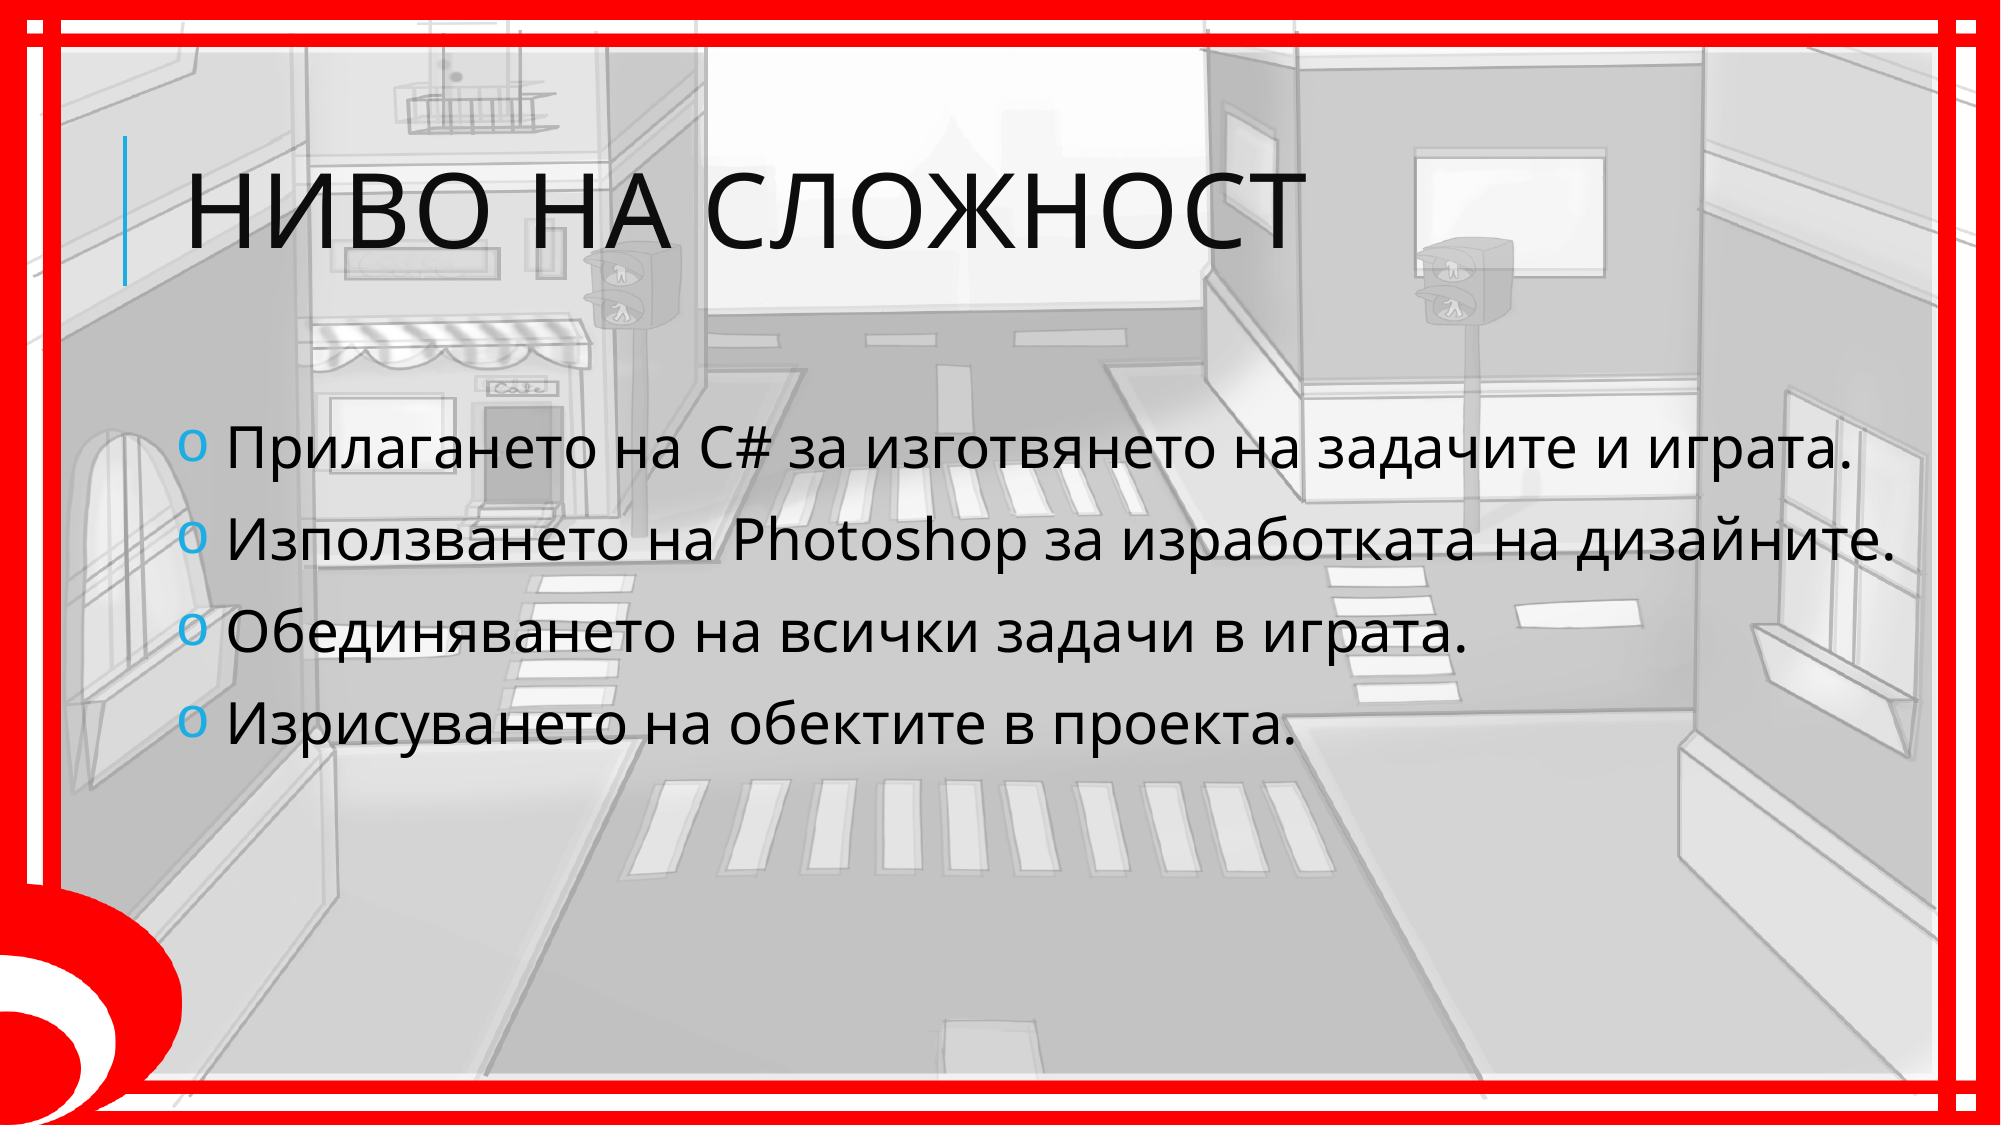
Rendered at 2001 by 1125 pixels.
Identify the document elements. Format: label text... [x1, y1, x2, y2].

list Прилагането на С# за изготвянето на задачите и играта. Използването на Photoshop за изработката на дизайните. Обединяването на всички задачи в играта. Изрисуването на обектите в проекта. [168, 411, 1953, 789]
title Ниво на сложност [168, 96, 1763, 342]
picture [0, 0, 2001, 1125]
